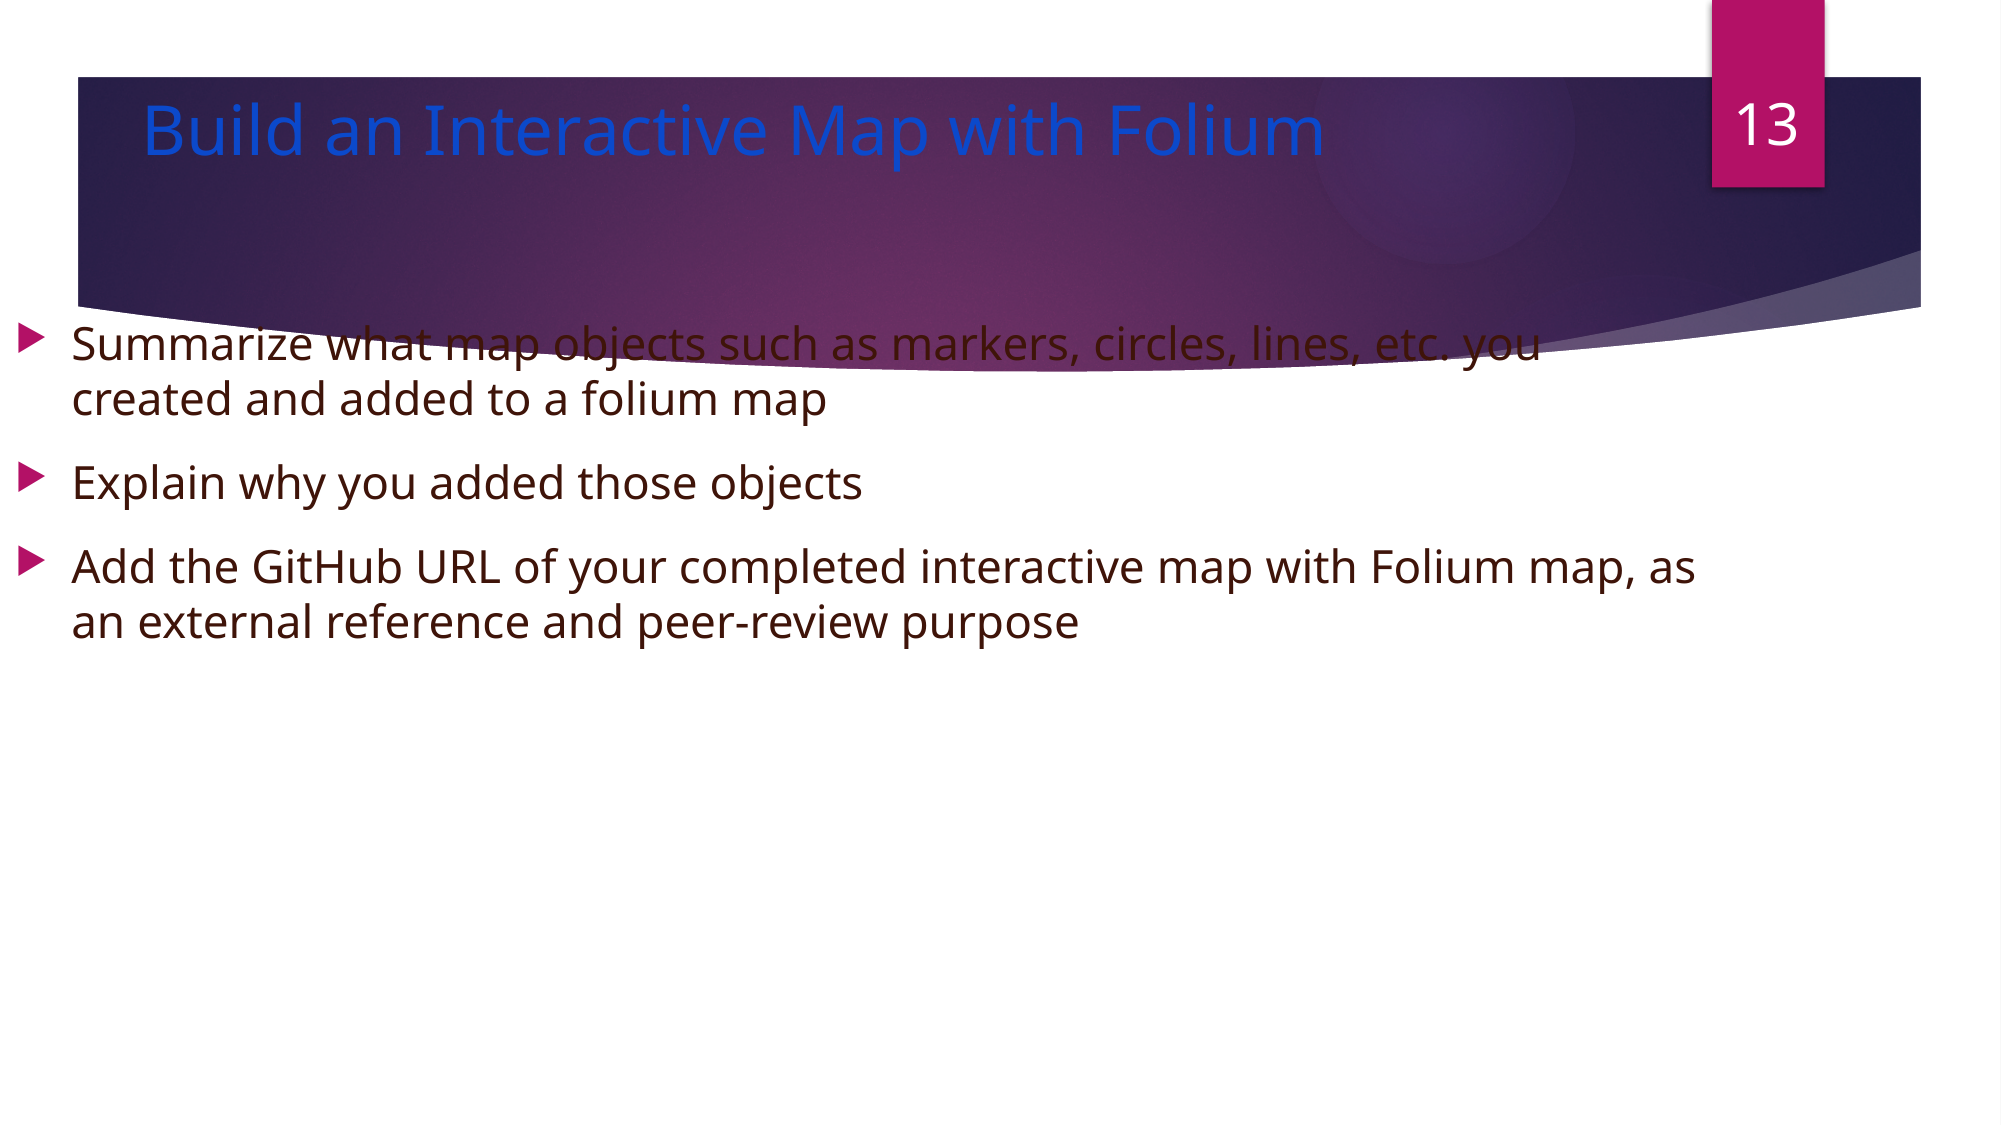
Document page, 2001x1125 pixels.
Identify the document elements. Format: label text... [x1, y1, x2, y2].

text_box Build an Interactive Map with Folium [126, 88, 1852, 179]
slide_number 13 [1698, 48, 1836, 88]
list Summarize what map objects such as markers, circles, lines, etc. you created and added to a folium map Explain why you added those objects Add the GitHub URL of your completed interactive map with Folium map, as an external reference and peer-review purpose [0, 307, 1725, 1022]
